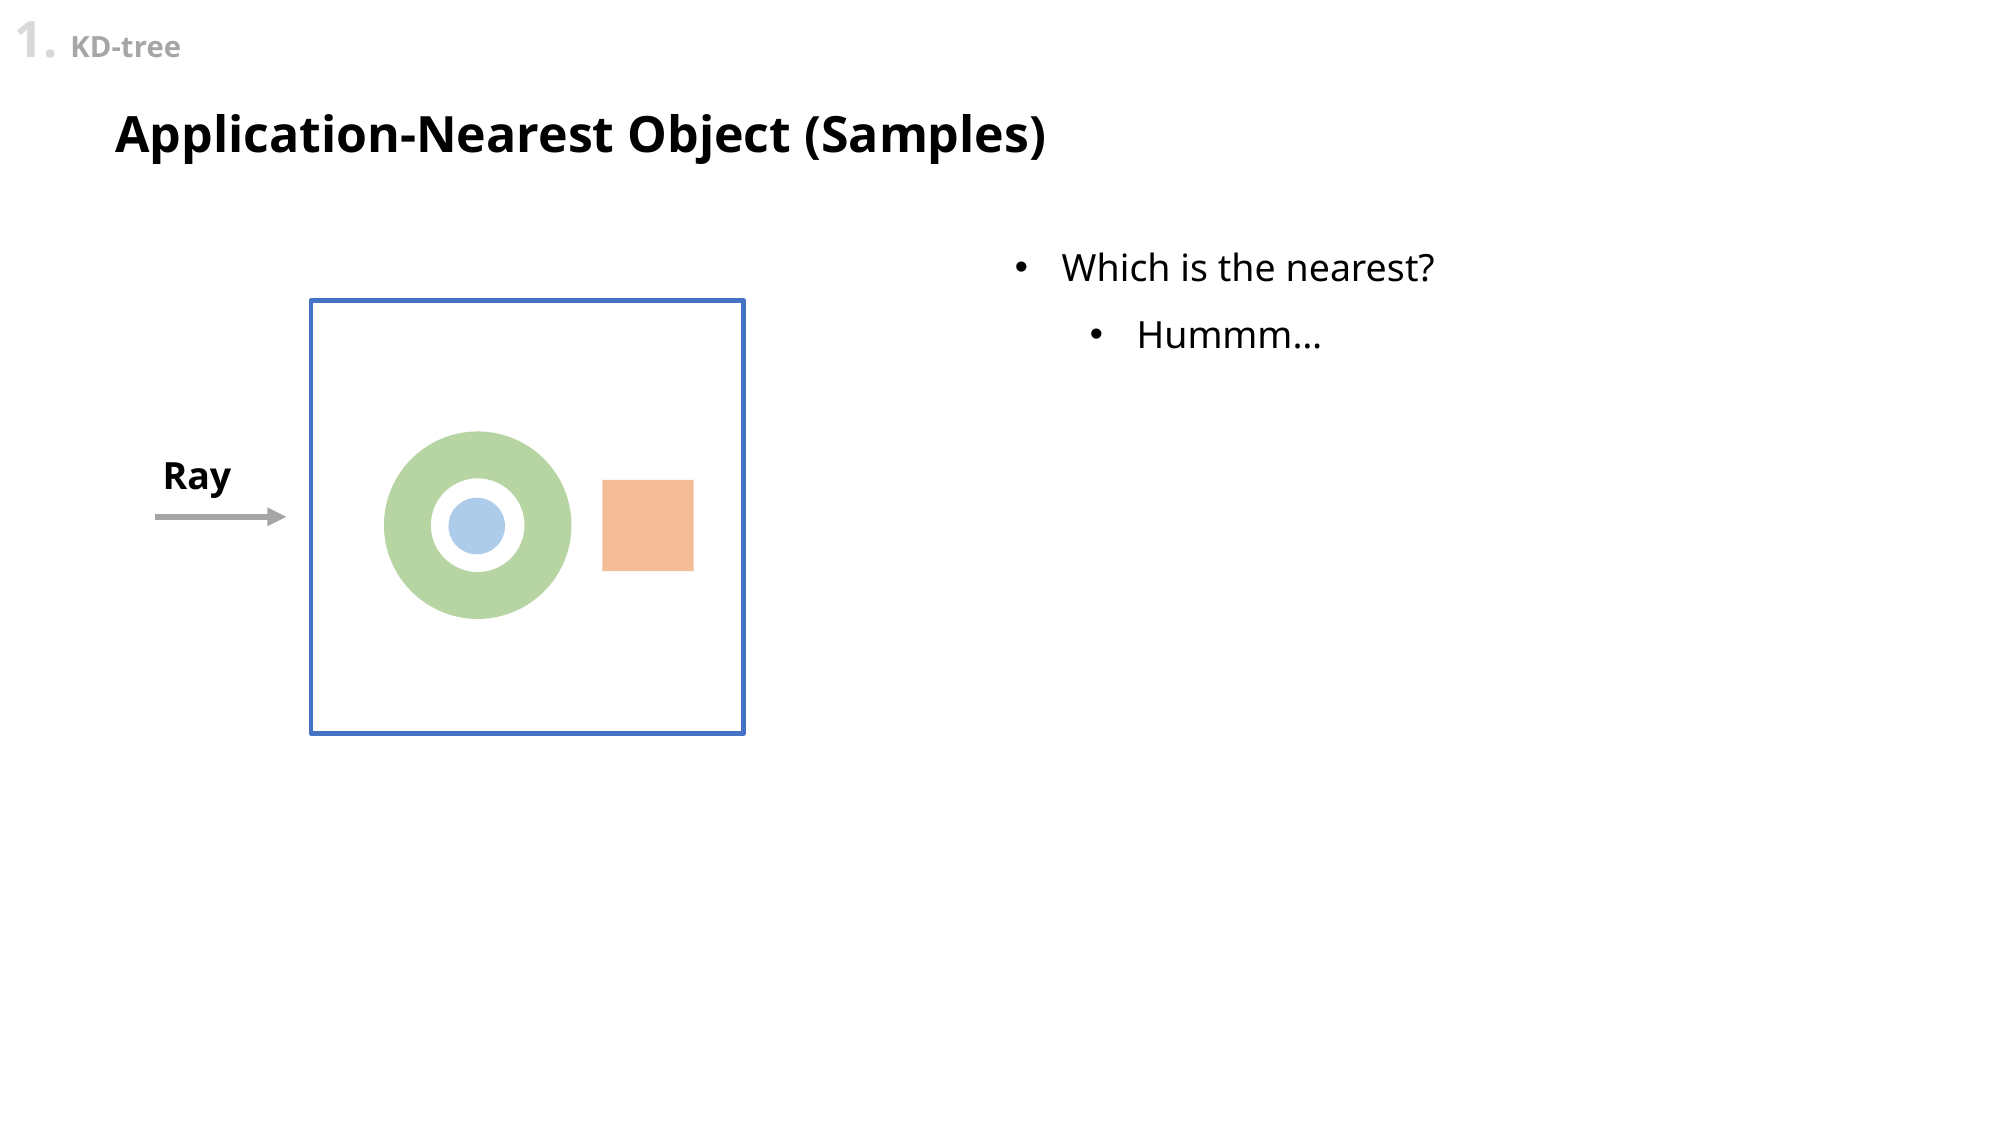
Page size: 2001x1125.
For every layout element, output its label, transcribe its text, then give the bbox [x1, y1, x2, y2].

text_box Application-Nearest Object (Samples) [100, 95, 1900, 171]
text_box Ray [147, 444, 281, 505]
text_box 1. KD-tree [0, 0, 1799, 75]
text_box Which is the nearest? Hummm… [999, 214, 1845, 364]
text_box [311, 300, 744, 734]
